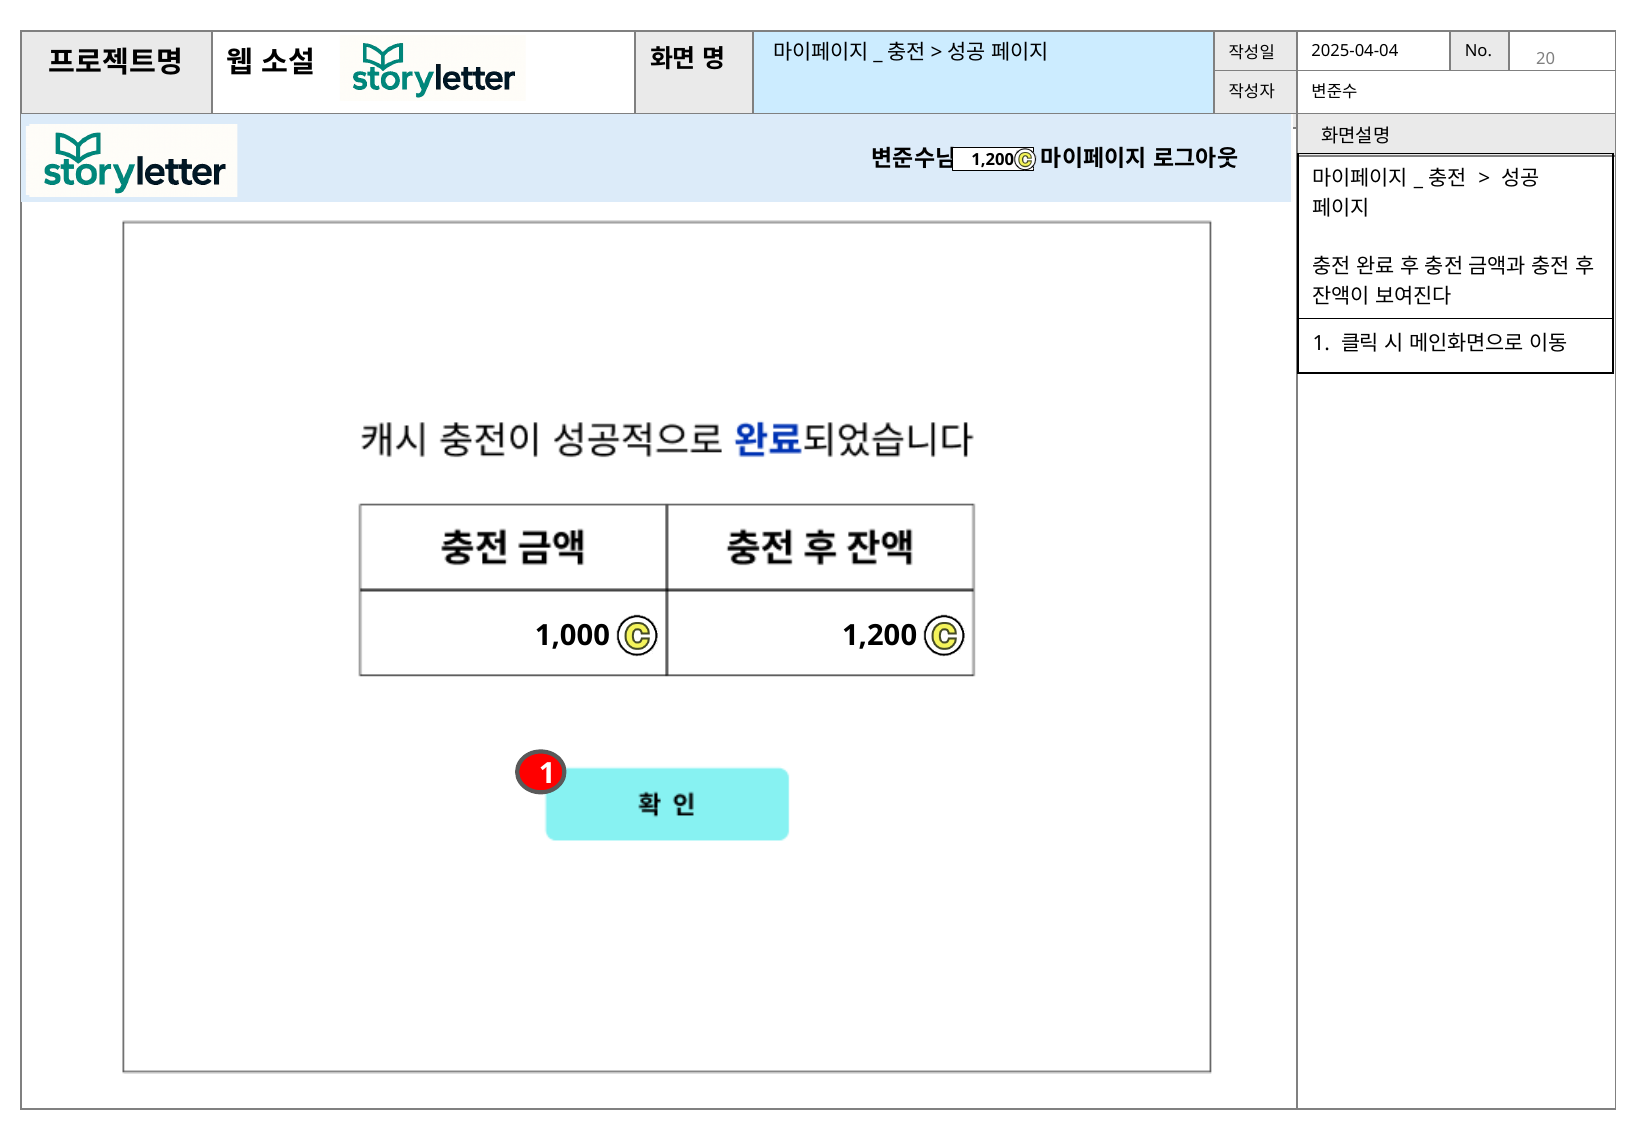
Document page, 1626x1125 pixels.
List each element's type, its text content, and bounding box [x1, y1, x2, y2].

picture [339, 35, 526, 101]
text_box 마이페이지_충전>성공 페이지 [758, 31, 1069, 71]
table_header 마이페이지_충전 > 성공 페이지 충전 완료 후 충전 금액과 충전 후 잔액이 보여진다 [1299, 154, 1612, 318]
picture [115, 216, 1224, 1074]
table_cell 1. 클릭 시 메인화면으로 이동 [1299, 319, 1612, 372]
picture [20, 114, 1294, 215]
